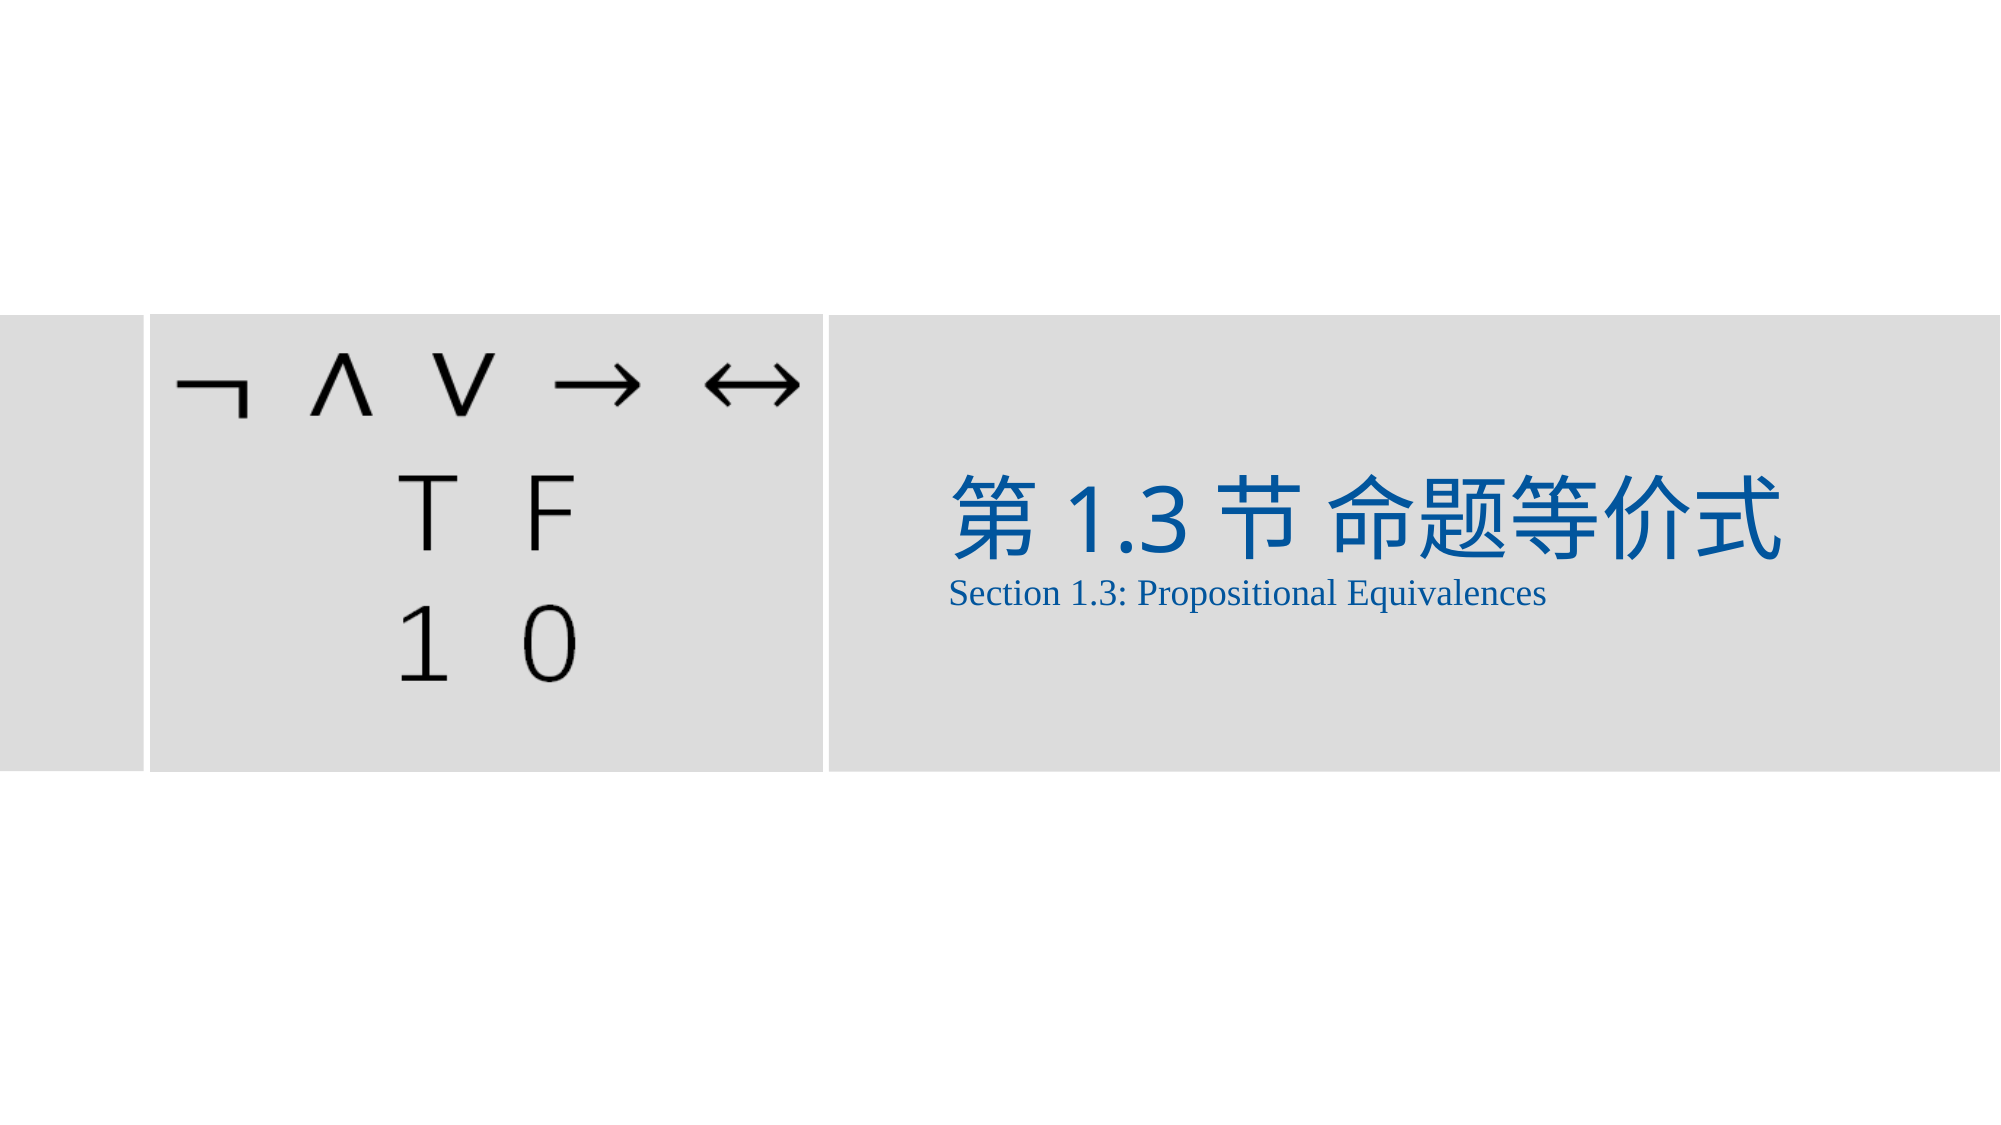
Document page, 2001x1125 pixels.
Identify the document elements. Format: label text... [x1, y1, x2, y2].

text_box [828, 314, 2000, 773]
title 第1.3节 命题等价式 Section 1.3: Propositional Equivalences [933, 315, 2000, 772]
text_box [0, 314, 145, 772]
picture [149, 315, 823, 772]
